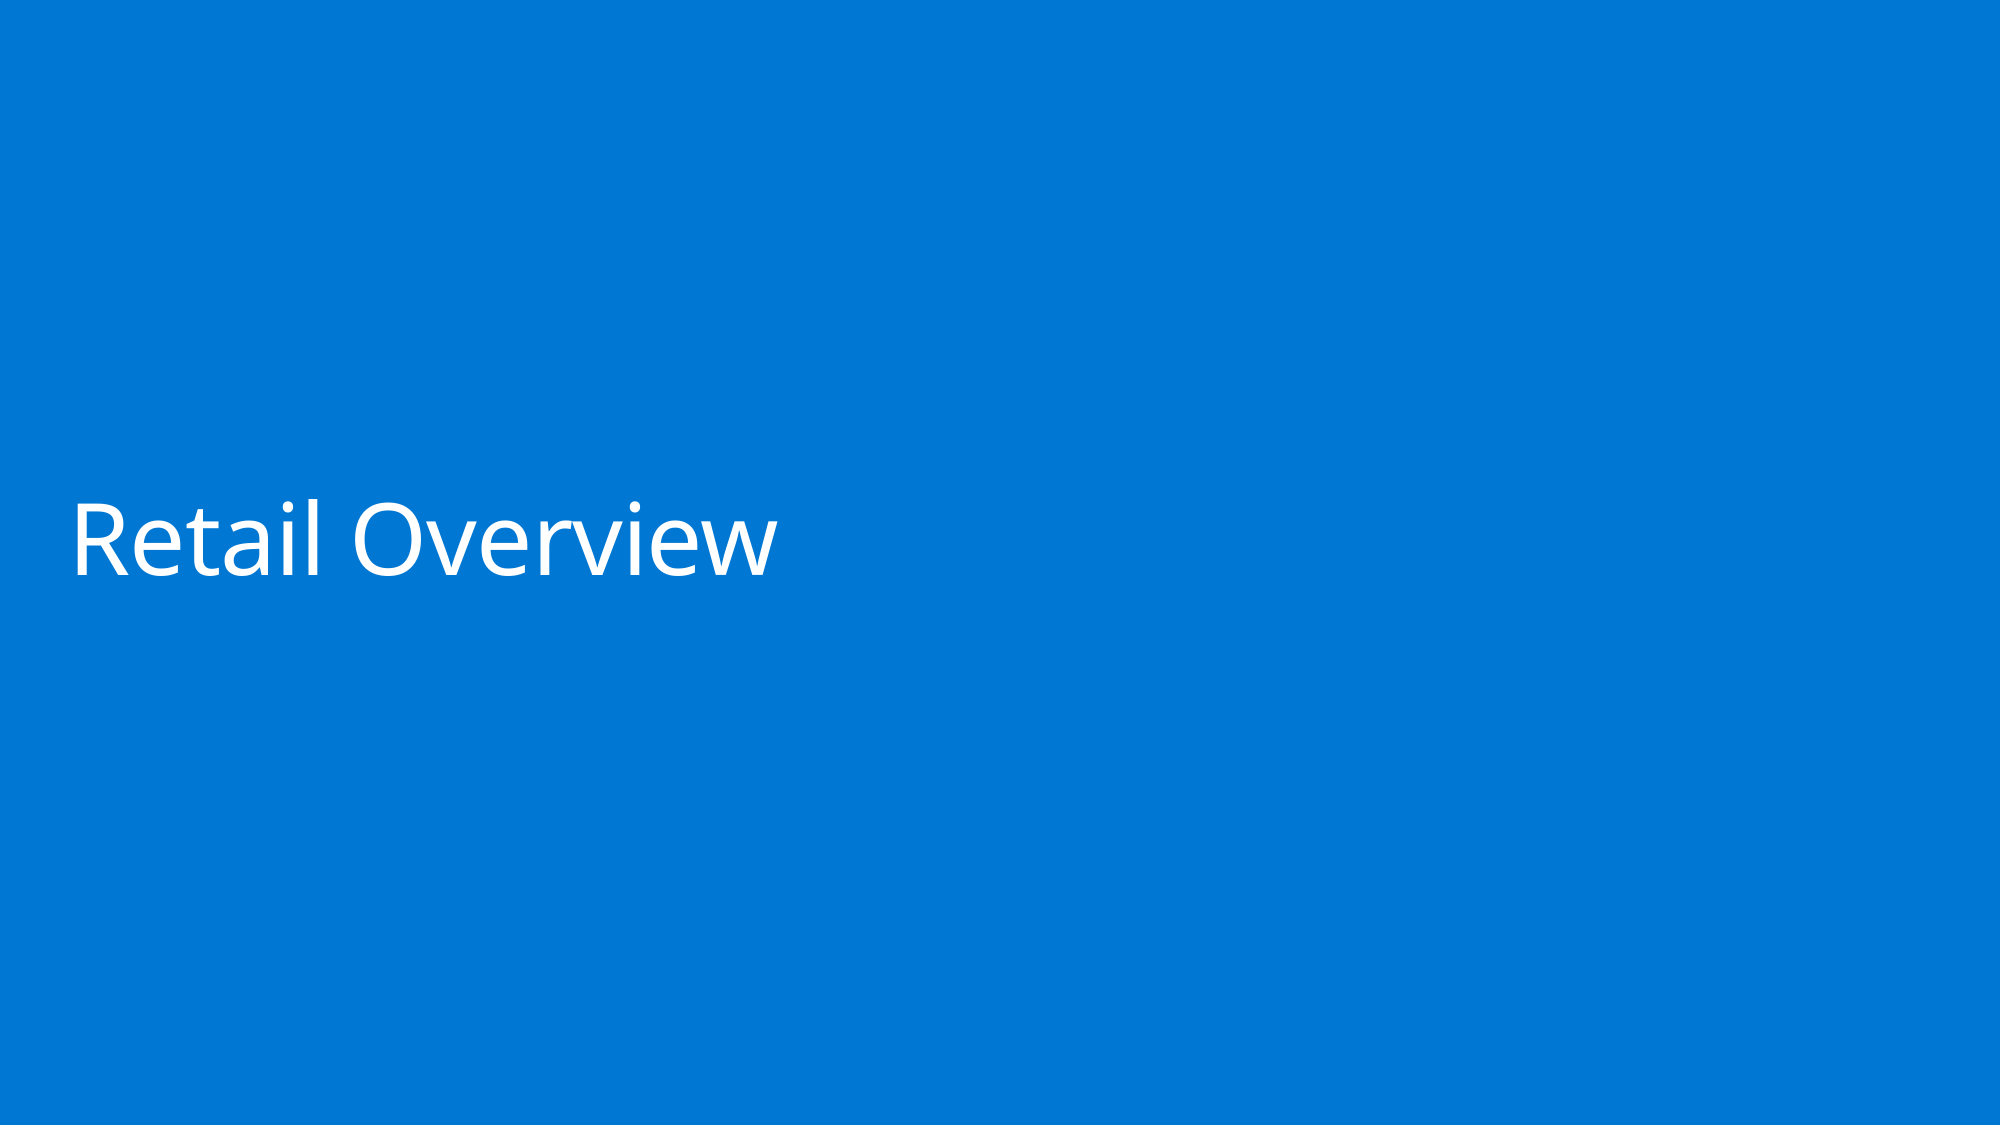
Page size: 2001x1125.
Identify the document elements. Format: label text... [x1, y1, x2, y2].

title Retail Overview [68, 270, 1292, 855]
